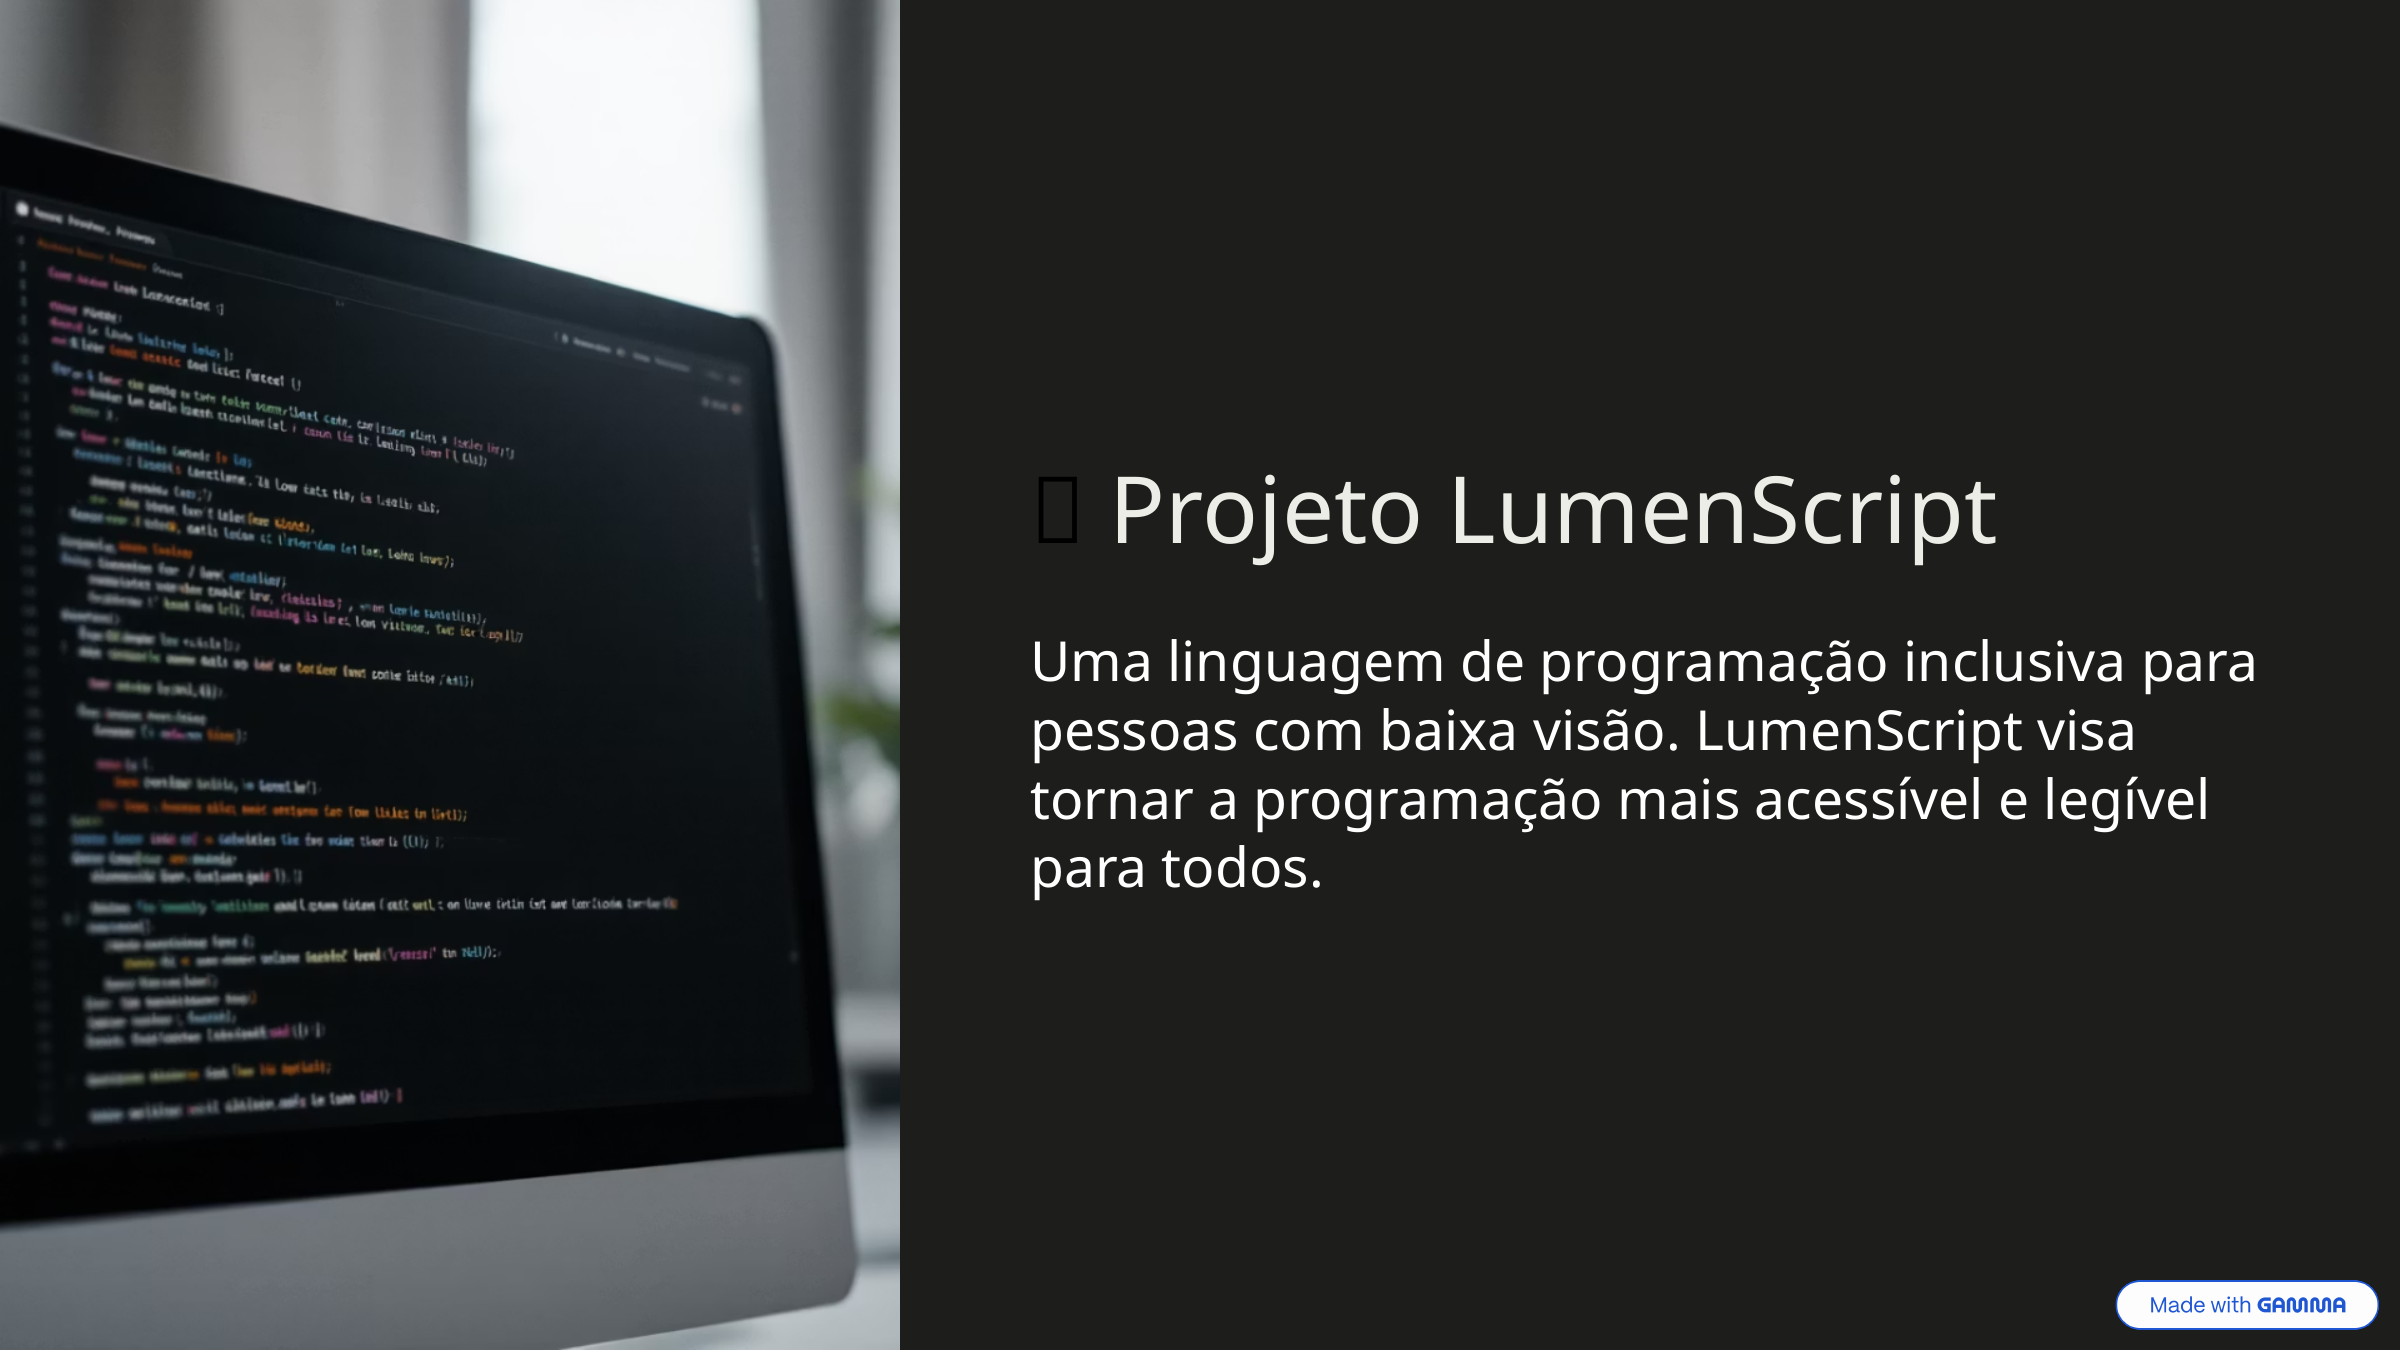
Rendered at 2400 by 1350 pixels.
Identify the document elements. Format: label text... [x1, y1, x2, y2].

picture [2106, 1271, 2389, 1339]
text_box Uma linguagem de programação inclusiva para pessoas com baixa visão. LumenScript visa tornar a programação mais acessível e legível para todos. [1030, 623, 2270, 903]
picture [0, 0, 900, 1350]
text_box 🔆 Projeto LumenScript [1030, 446, 2140, 569]
